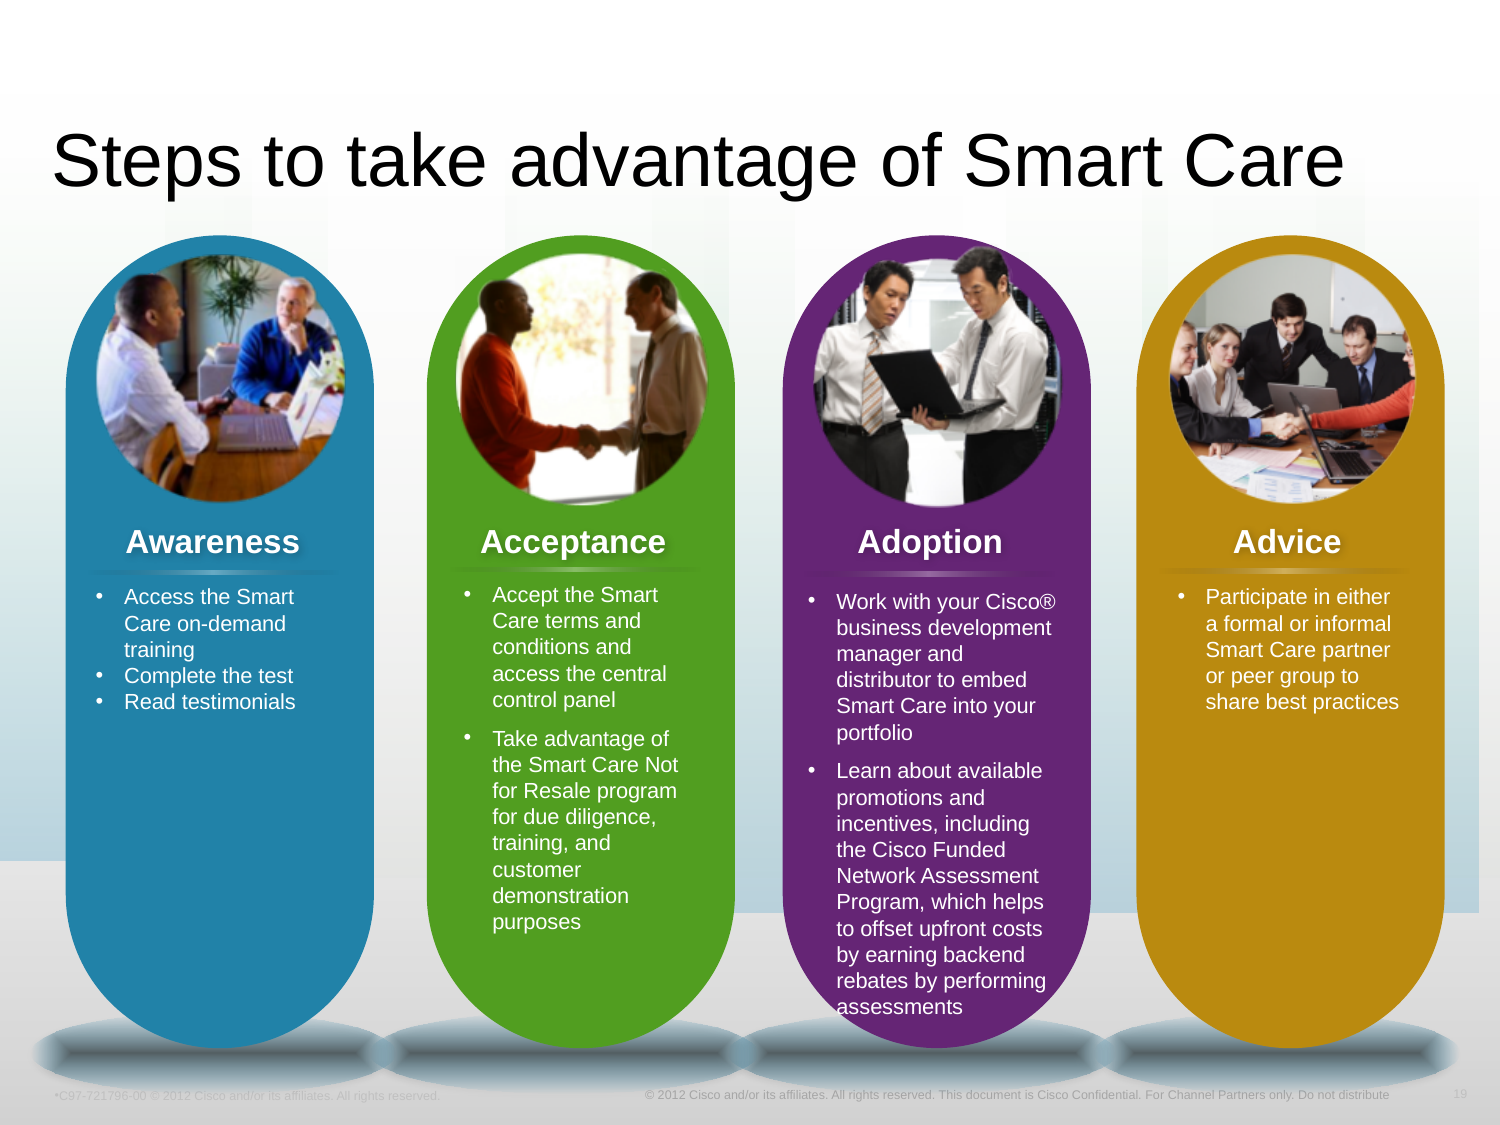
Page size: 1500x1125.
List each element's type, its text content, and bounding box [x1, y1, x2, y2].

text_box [763, 235, 1091, 1094]
title Steps to take advantage of Smart Care [37, 70, 1447, 209]
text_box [369, 220, 758, 1094]
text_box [29, 235, 397, 1094]
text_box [1093, 235, 1460, 1094]
